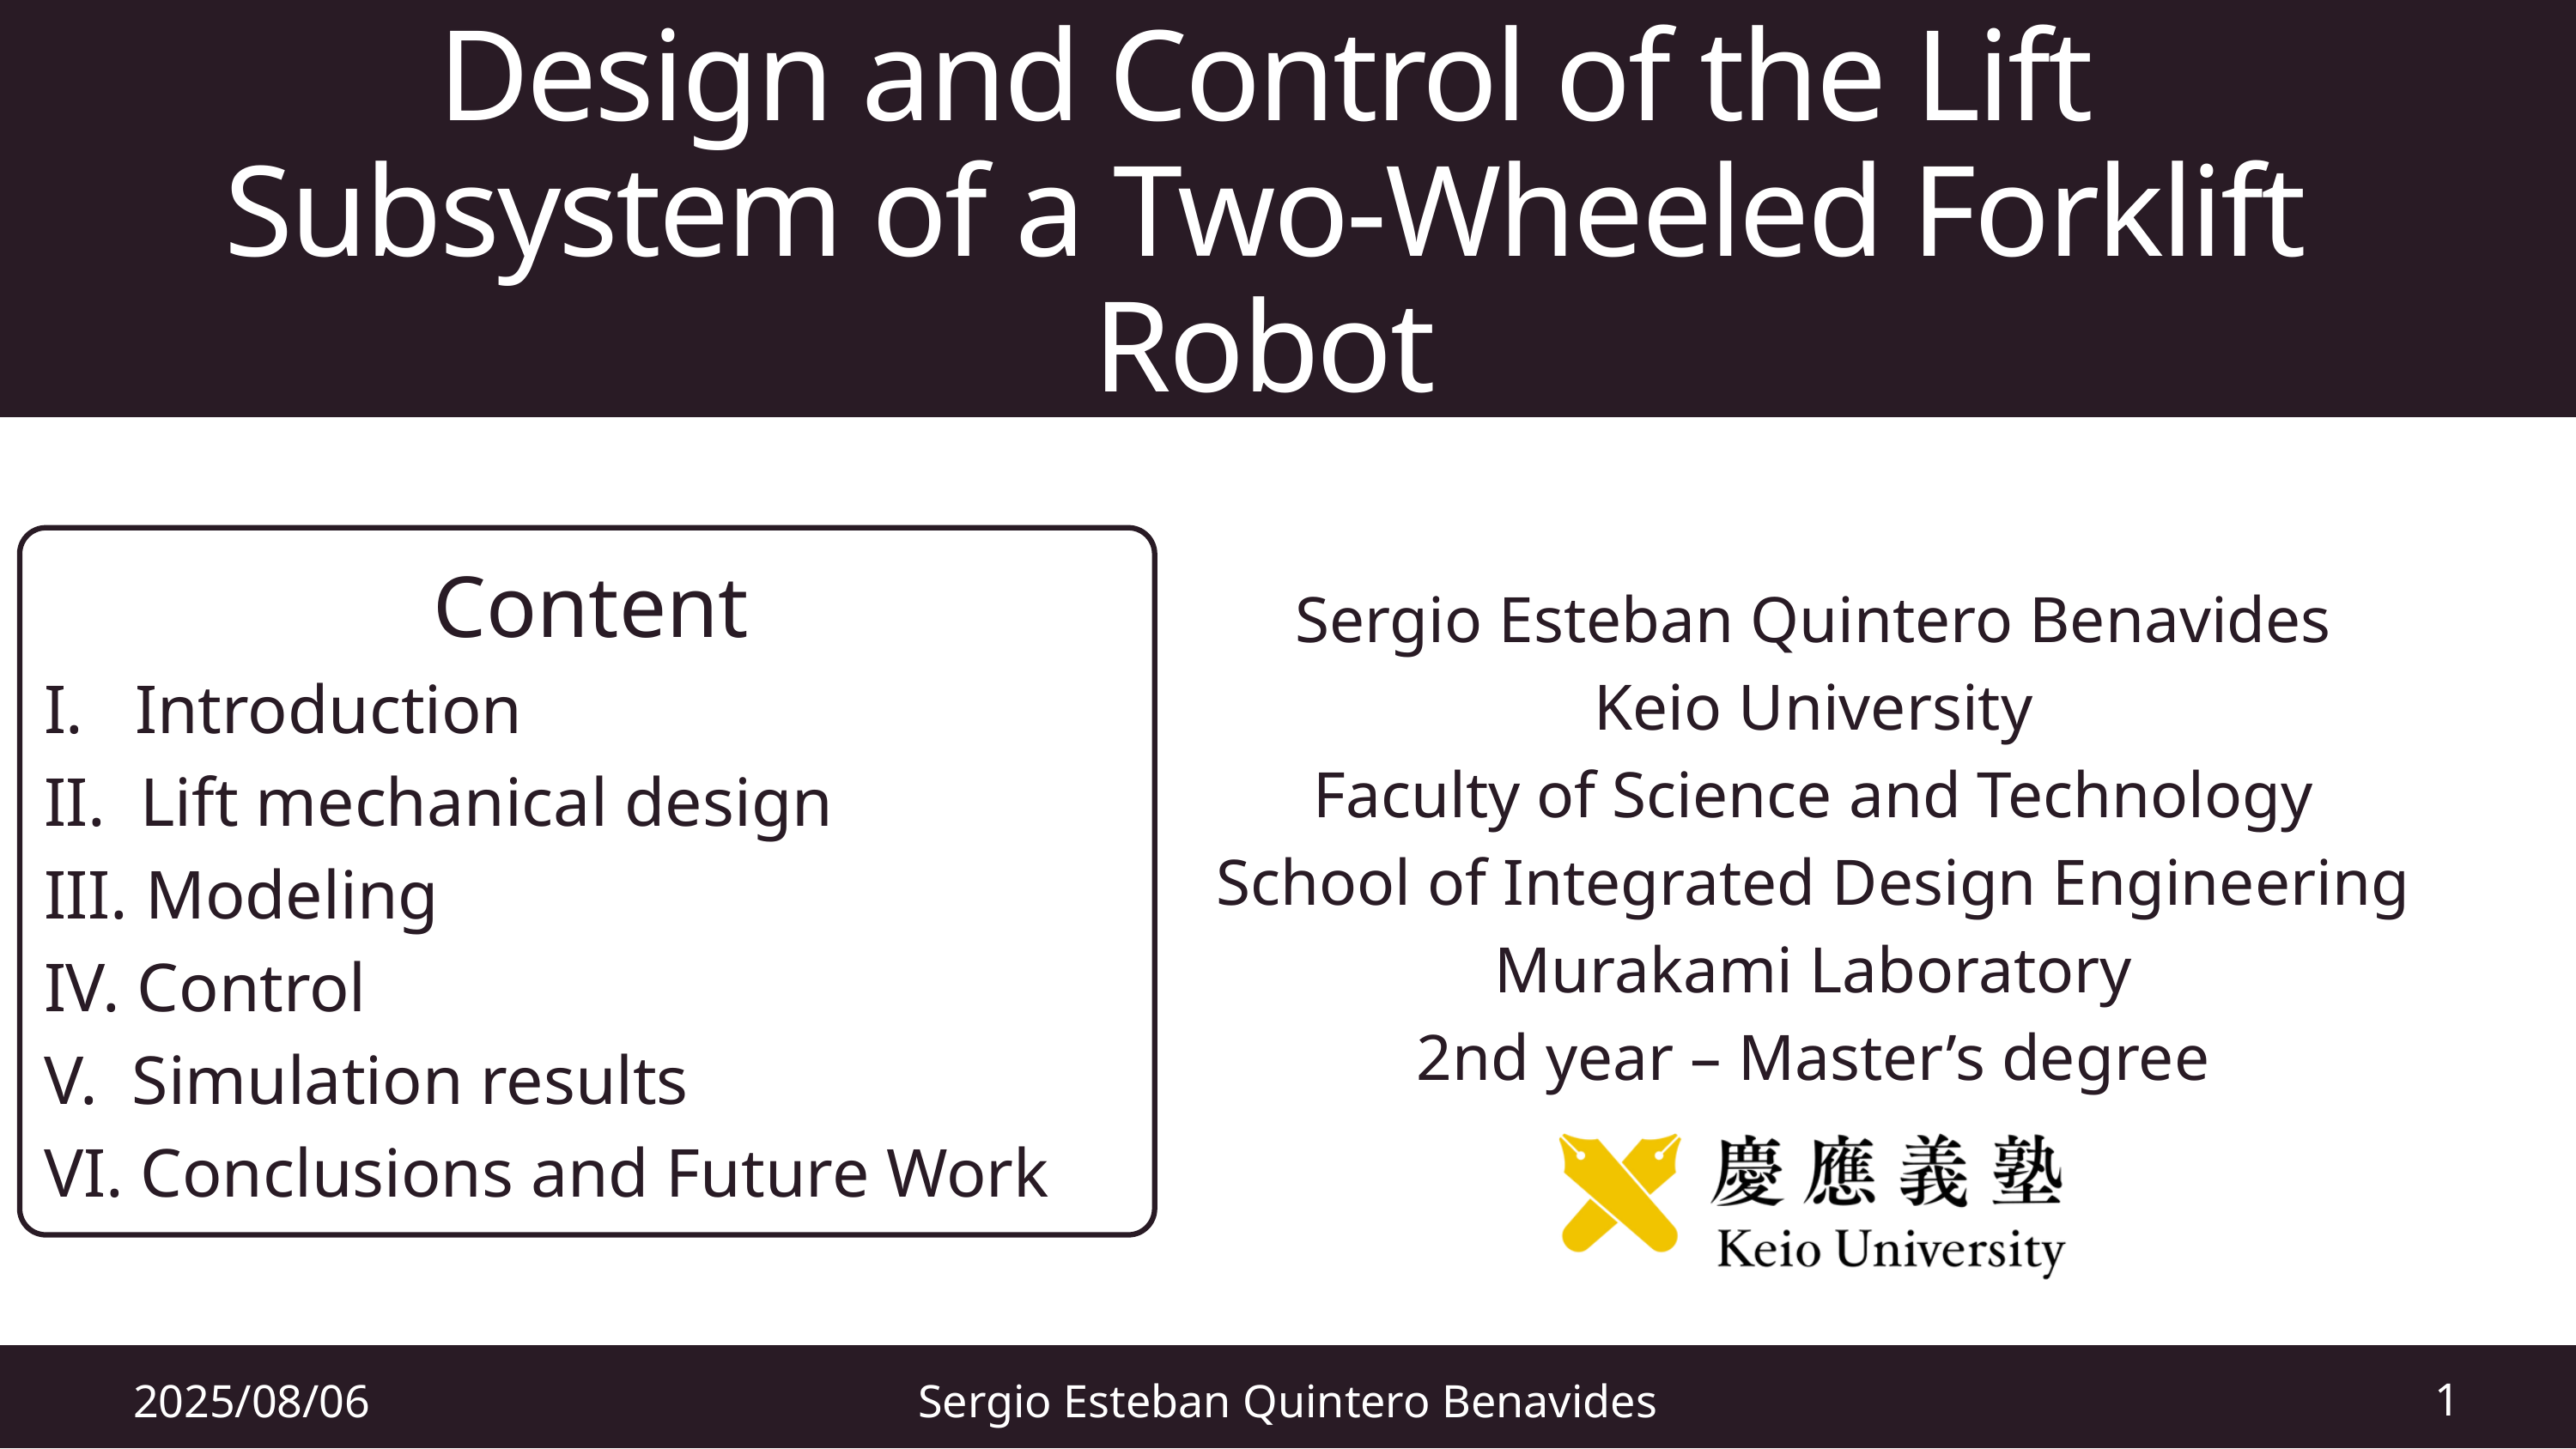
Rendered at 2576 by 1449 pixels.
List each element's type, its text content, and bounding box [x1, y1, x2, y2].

text_box Design and Control of the Lift Subsystem of a Two-Wheeled Forklift Robot [1504, 10, 2336, 417]
text_box Sergio Esteban Quintero Benavides Keio University Faculty of Science and Technology School of Integrated Design Engineering Murakami Laboratory 2nd year – Master’s degree [1504, 567, 2451, 1094]
text_box Sergio Esteban Quintero Benavides [1504, 1363, 1669, 1427]
text_box 1 [2434, 1362, 2461, 1426]
text_box [1558, 1133, 2069, 1280]
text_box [19, 527, 1155, 1235]
text_box 2025/08/06 [59, 1363, 445, 1427]
text_box Sergio Esteban Quintero Benavides [907, 1363, 1075, 1427]
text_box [1236, 108, 1340, 1449]
text_box Design and Control of the Lift Subsystem of a Two-Wheeled Forklift Robot [192, 10, 1075, 417]
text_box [1078, 0, 1498, 1449]
